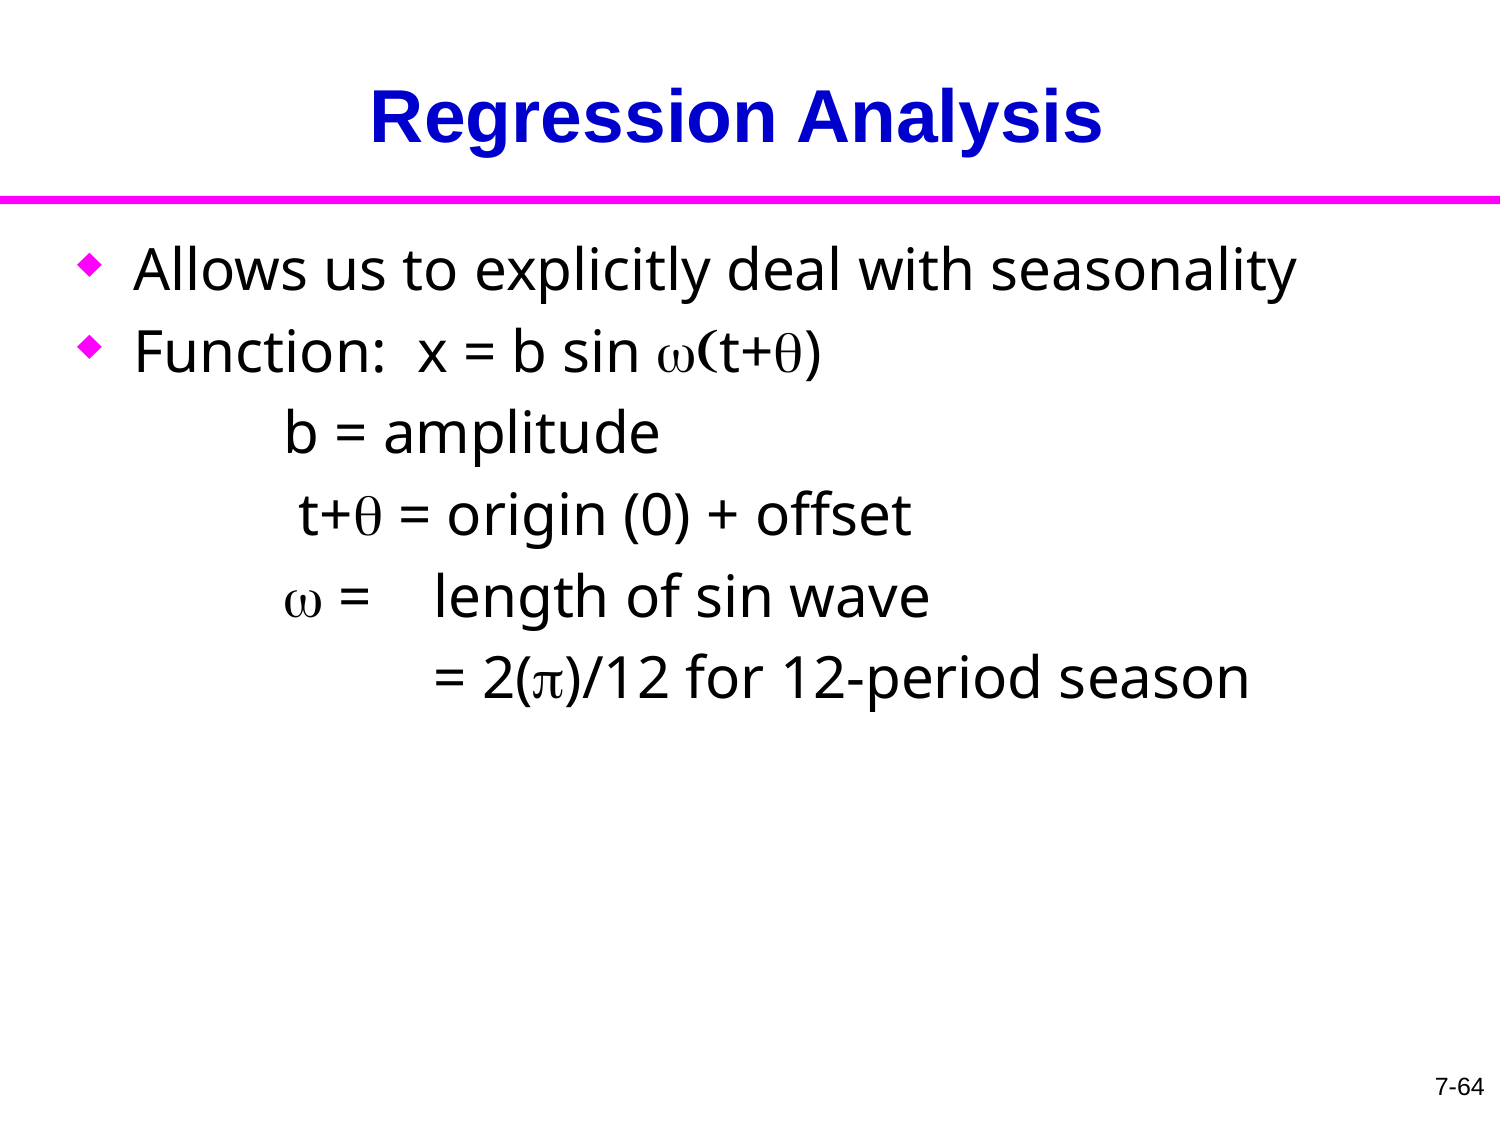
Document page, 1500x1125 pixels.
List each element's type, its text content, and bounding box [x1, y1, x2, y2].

list Allows us to explicitly deal with seasonality Function: x = b sin t+) b = amplitude t+ = origin (0) + offset  = length of sin wave = 2()/12 for 12-period season [62, 224, 1425, 1038]
slide_number 7-64 [1187, 1062, 1500, 1125]
title Regression Analysis [99, 37, 1375, 188]
